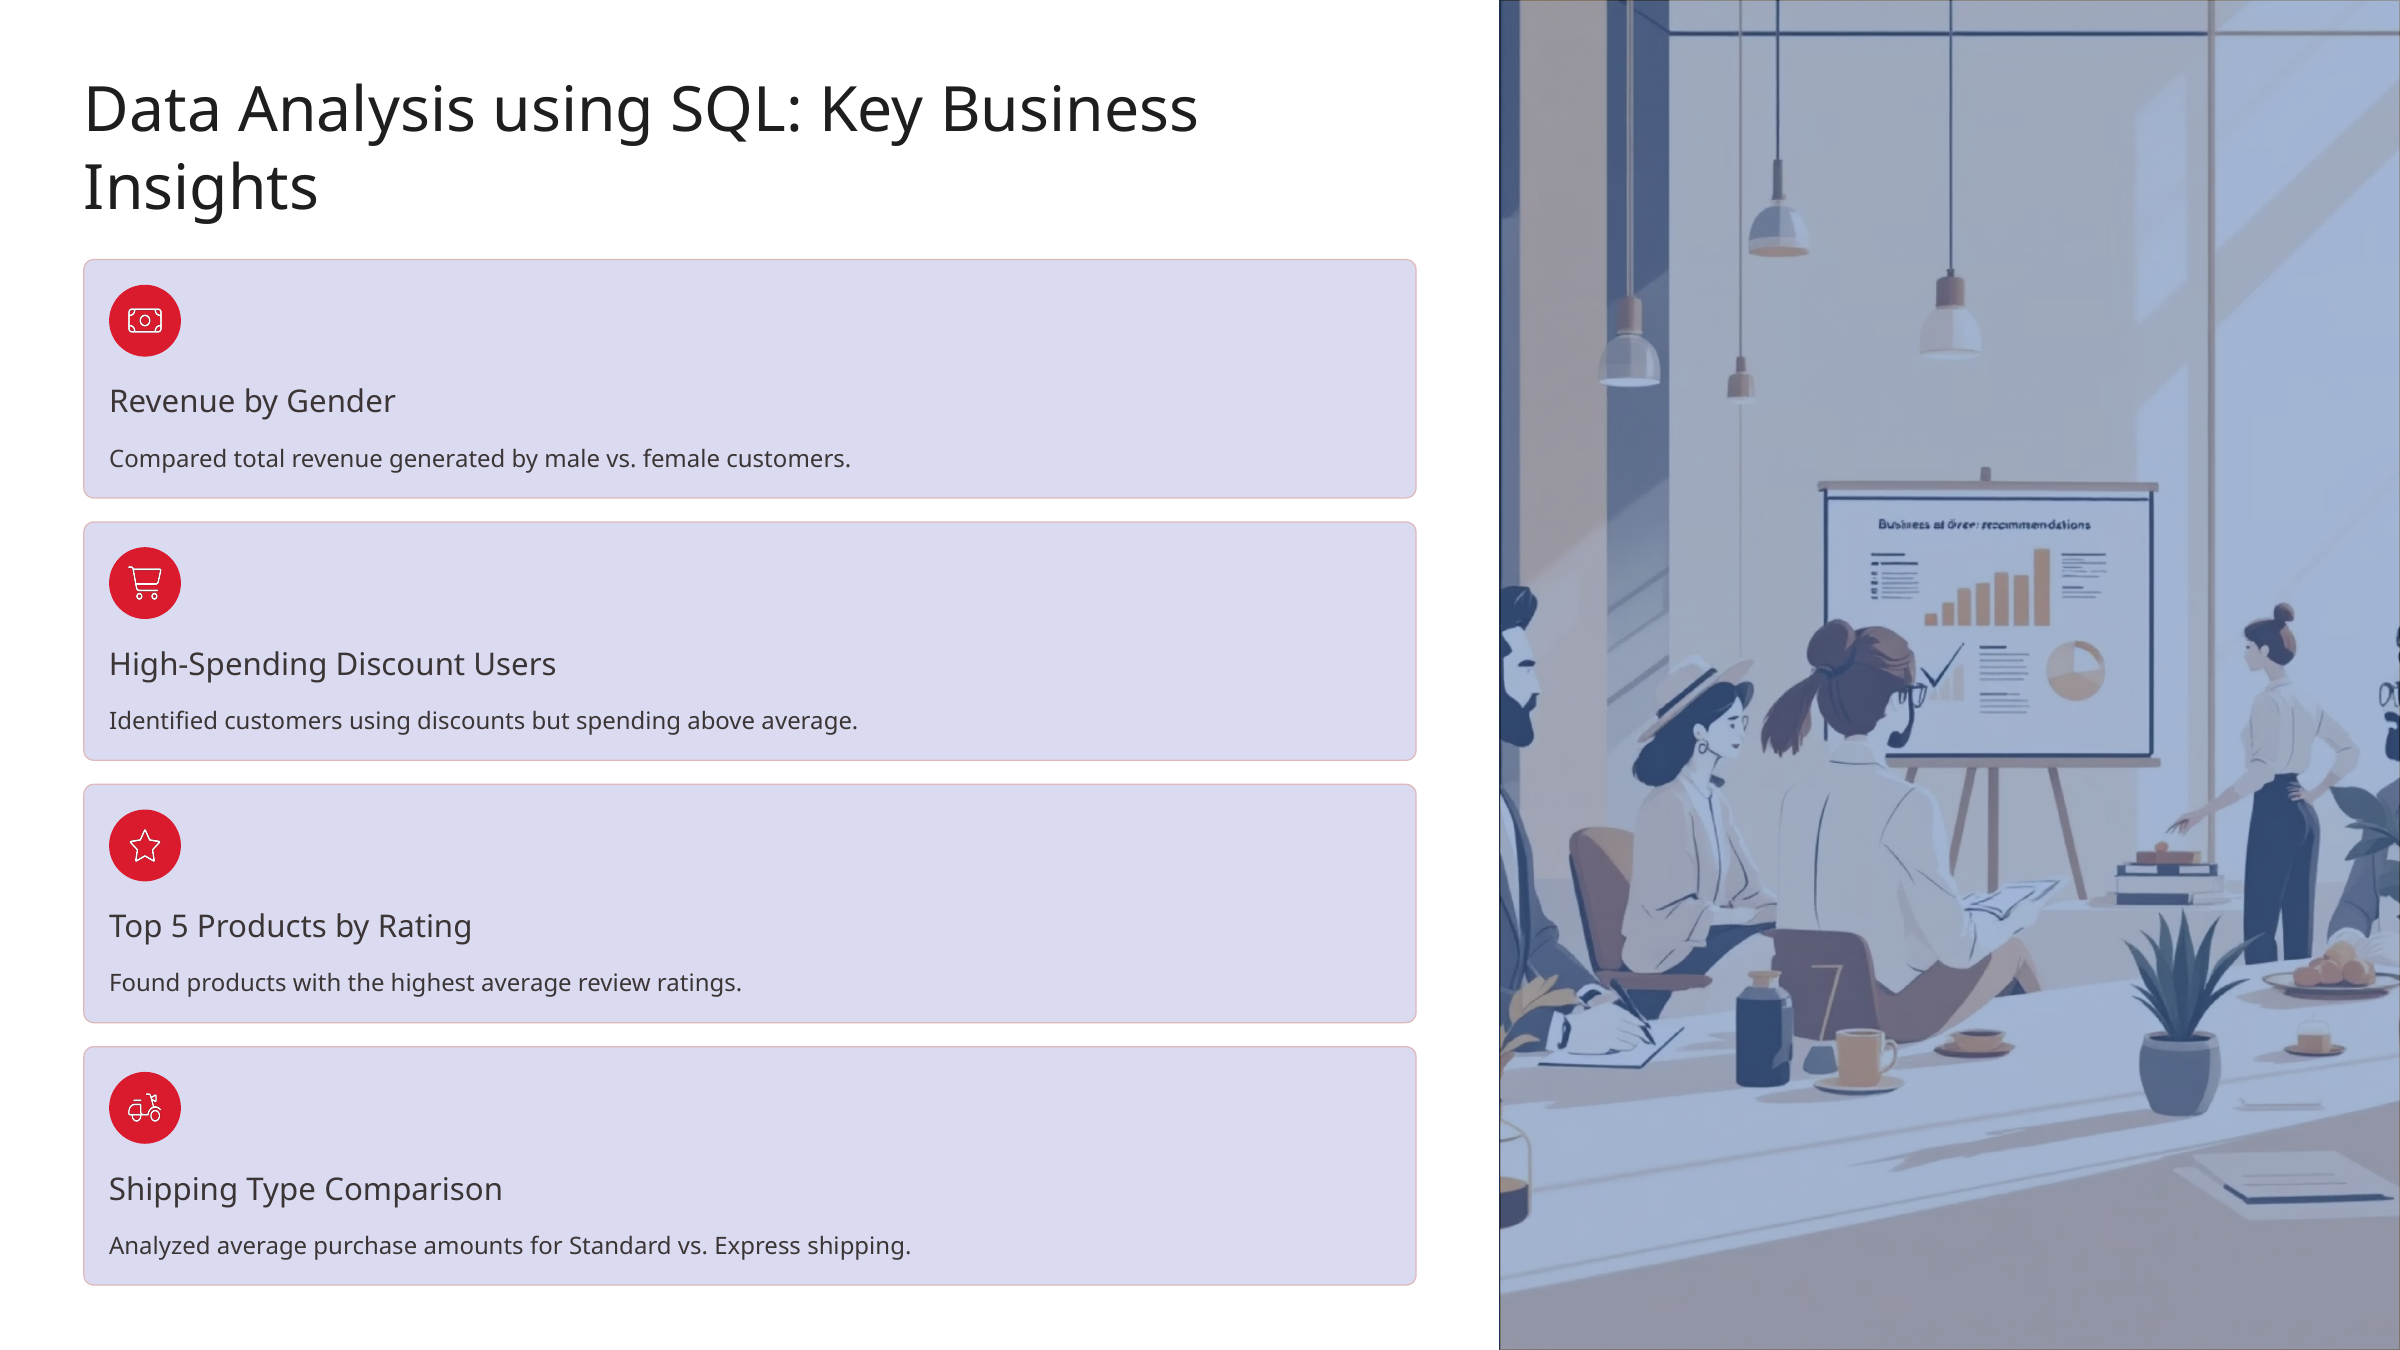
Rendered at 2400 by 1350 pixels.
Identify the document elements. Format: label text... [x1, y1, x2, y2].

text_box [109, 809, 181, 882]
text_box Found products with the highest average review ratings. [109, 959, 1391, 998]
text_box [83, 1046, 1417, 1286]
text_box Analyzed average purchase amounts for Standard vs. Express shipping. [109, 1221, 1391, 1260]
picture [128, 566, 162, 600]
text_box Compared total revenue generated by male vs. female customers. [109, 434, 1391, 473]
picture [1499, 0, 2400, 1350]
text_box Top 5 Products by Rating [109, 905, 511, 945]
text_box [109, 284, 181, 357]
text_box High-Spending Discount Users [109, 642, 613, 683]
text_box [83, 259, 1417, 498]
text_box Data Analysis using SQL: Key Business Insights [83, 65, 1417, 224]
text_box Identified customers using discounts but spending above average. [109, 696, 1391, 736]
text_box Revenue by Gender [109, 380, 425, 420]
text_box [109, 1071, 181, 1144]
picture [128, 304, 162, 337]
text_box [83, 521, 1417, 761]
text_box [109, 547, 181, 620]
picture [128, 829, 162, 862]
picture [128, 1091, 162, 1124]
text_box Shipping Type Comparison [109, 1167, 549, 1208]
text_box [83, 784, 1417, 1023]
